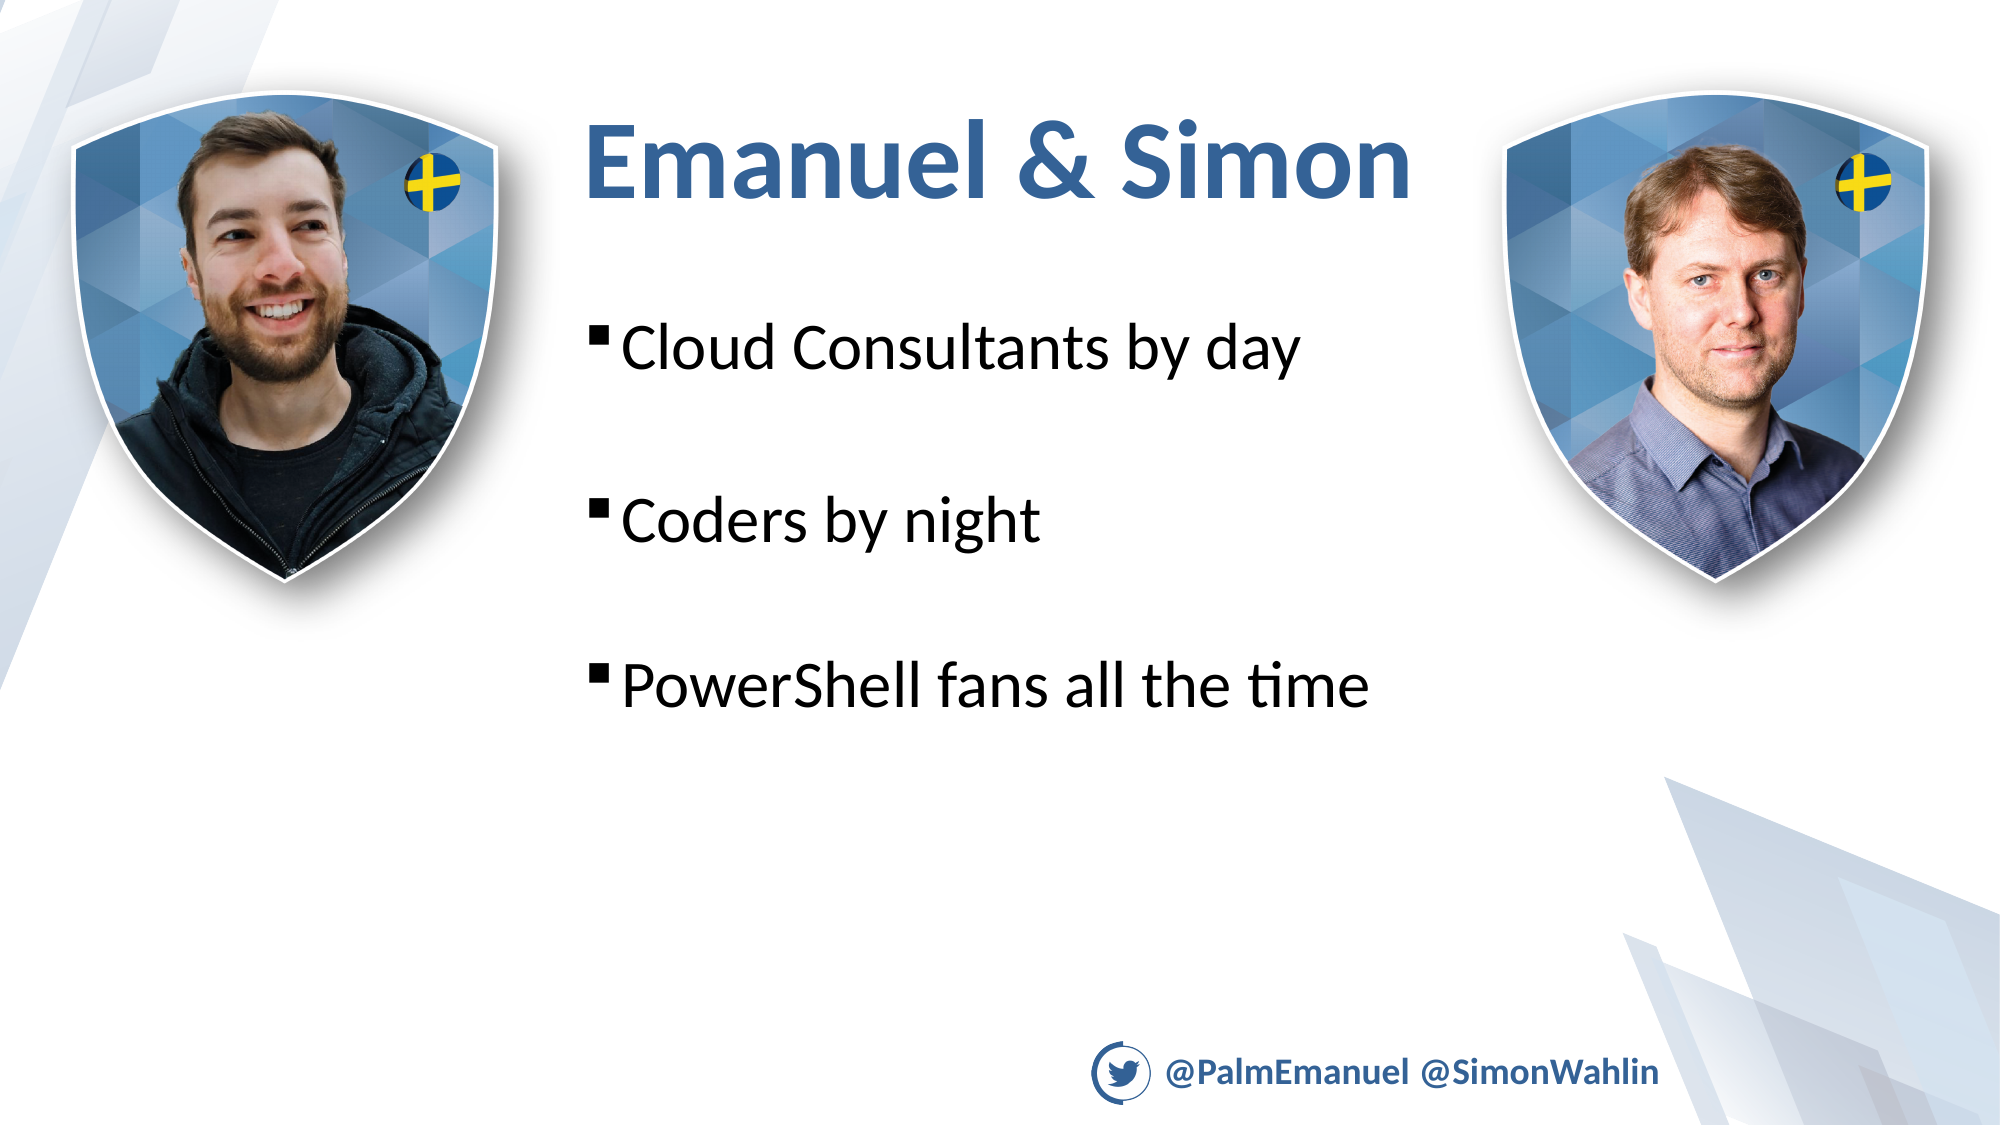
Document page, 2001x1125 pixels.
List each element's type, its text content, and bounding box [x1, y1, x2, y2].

text_box Cloud Consultants by day Coders by night PowerShell fans all the time [568, 303, 1863, 1014]
picture [0, 0, 2000, 1125]
text_box Emanuel & Simon [568, 53, 1863, 271]
